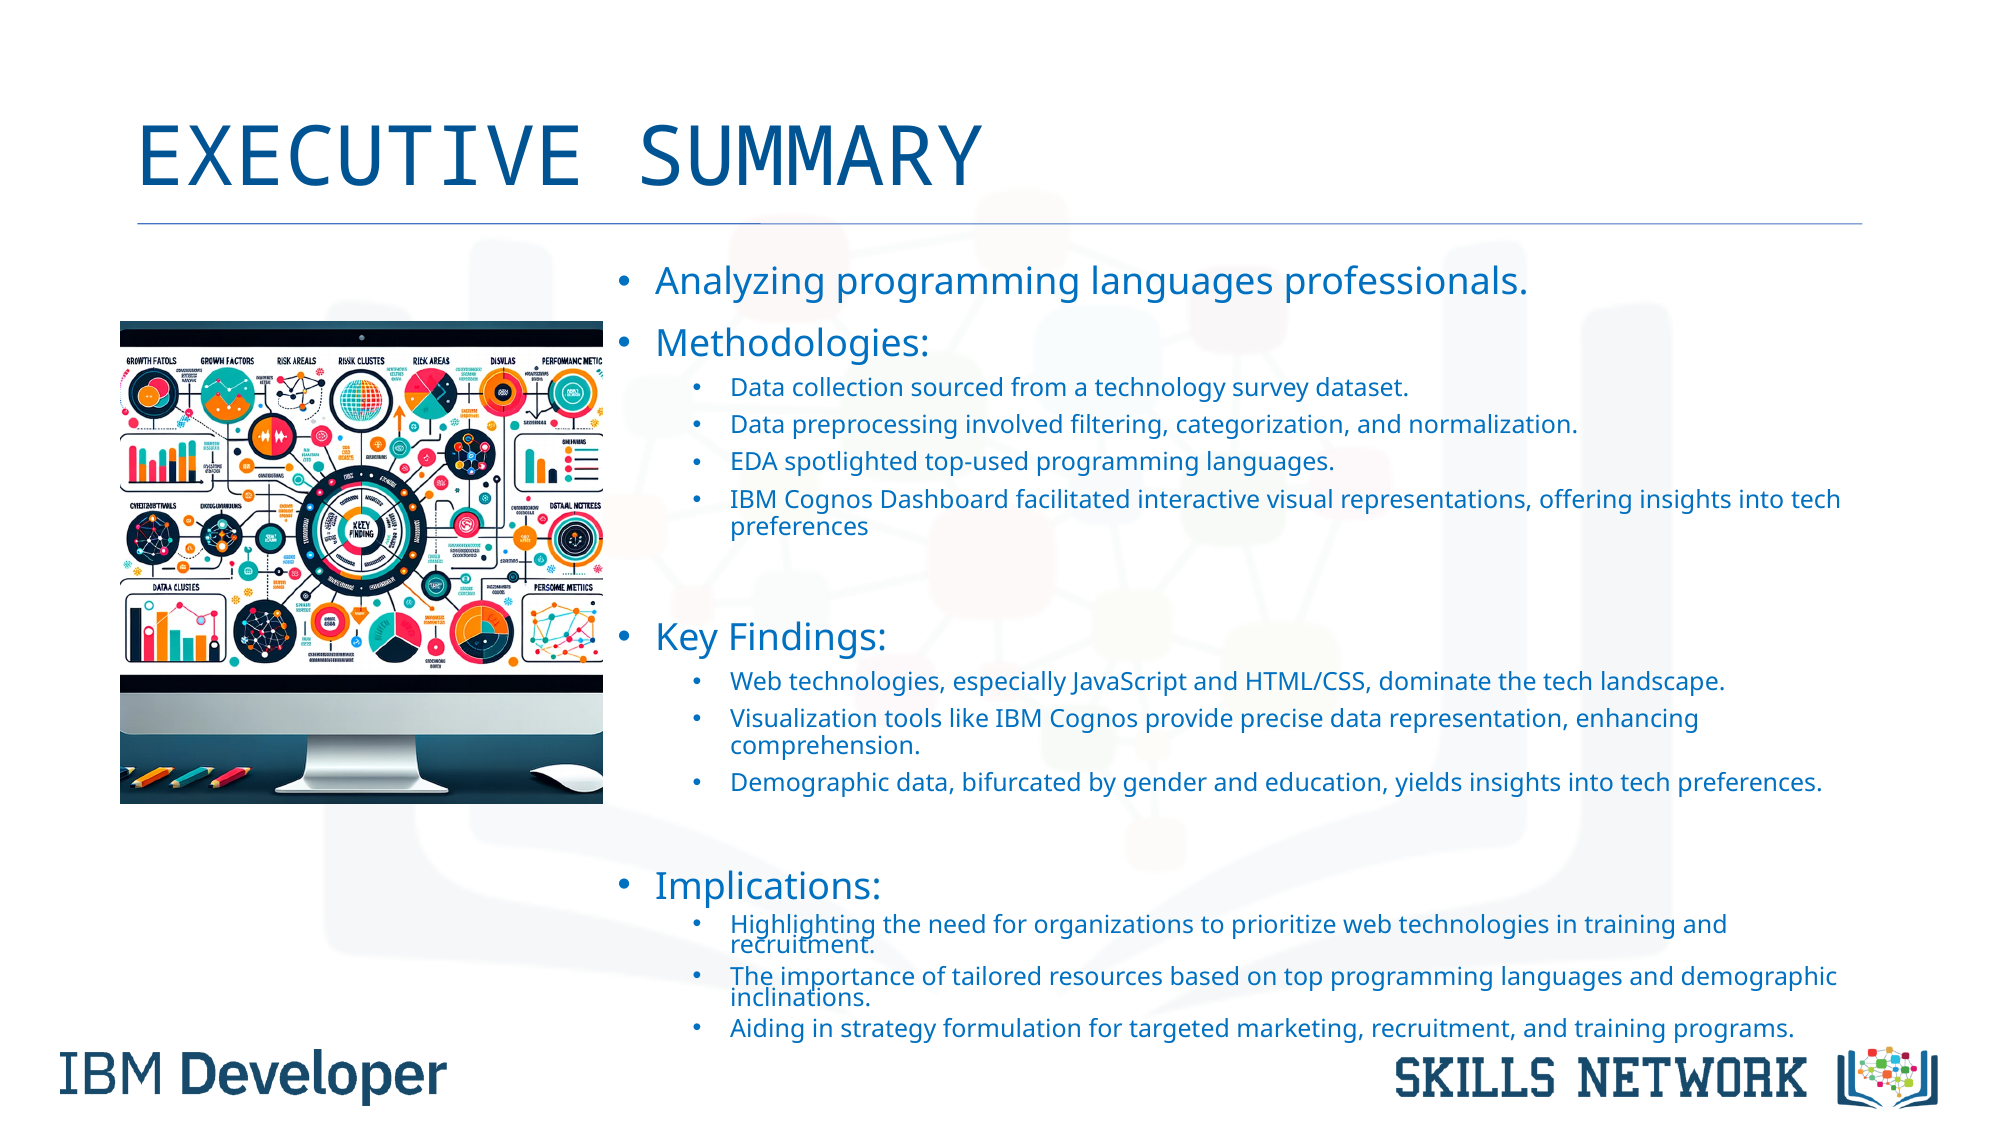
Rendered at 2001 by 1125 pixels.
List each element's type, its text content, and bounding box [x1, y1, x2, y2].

list Analyzing programming languages professionals. Methodologies: Data collection sourced from a technology survey dataset. Data preprocessing involved filtering, categorization, and normalization. EDA spotlighted top-used programming languages. IBM Cognos Dashboard facilitated interactive visual representations, offering insights into tech preferences Key Findings: Web technologies, especially JavaScript and HTML/CSS, dominate the tech landscape. Visualization tools like IBM Cognos provide precise data representation, enhancing comprehension. Demographic data, bifurcated by gender and education, yields insights into tech preferences. Implications: Highlighting the need for organizations to prioritize web technologies in training and recruitment. The importance of tailored resources based on top programming languages and demographic inclinations. Aiding in strategy formulation for targeted marketing, recruitment, and training programs. [602, 255, 1864, 988]
picture [1390, 1045, 1945, 1111]
picture [55, 1045, 459, 1108]
title EXECUTIVE SUMMARY [120, 50, 1526, 268]
picture [120, 321, 603, 804]
